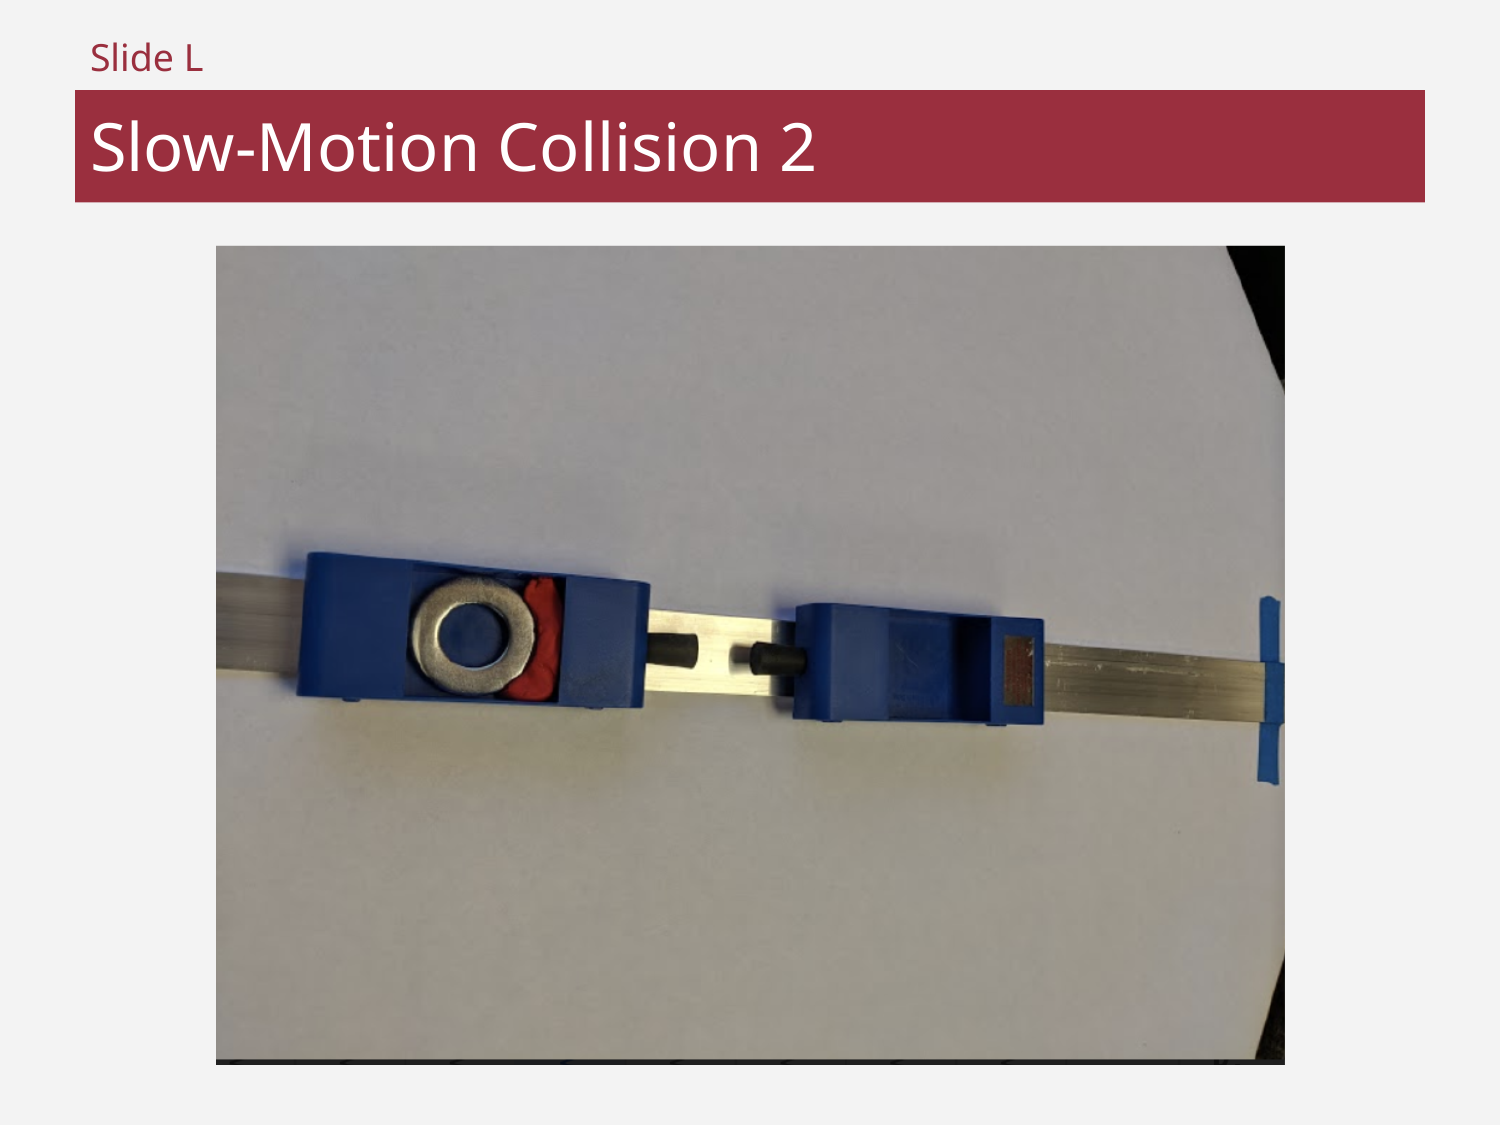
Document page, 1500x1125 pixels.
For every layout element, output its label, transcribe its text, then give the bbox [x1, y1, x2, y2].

picture [217, 120, 1284, 1125]
subtitle Slide L [75, 12, 592, 90]
title Slow-Motion Collision 2 [75, 90, 1425, 203]
